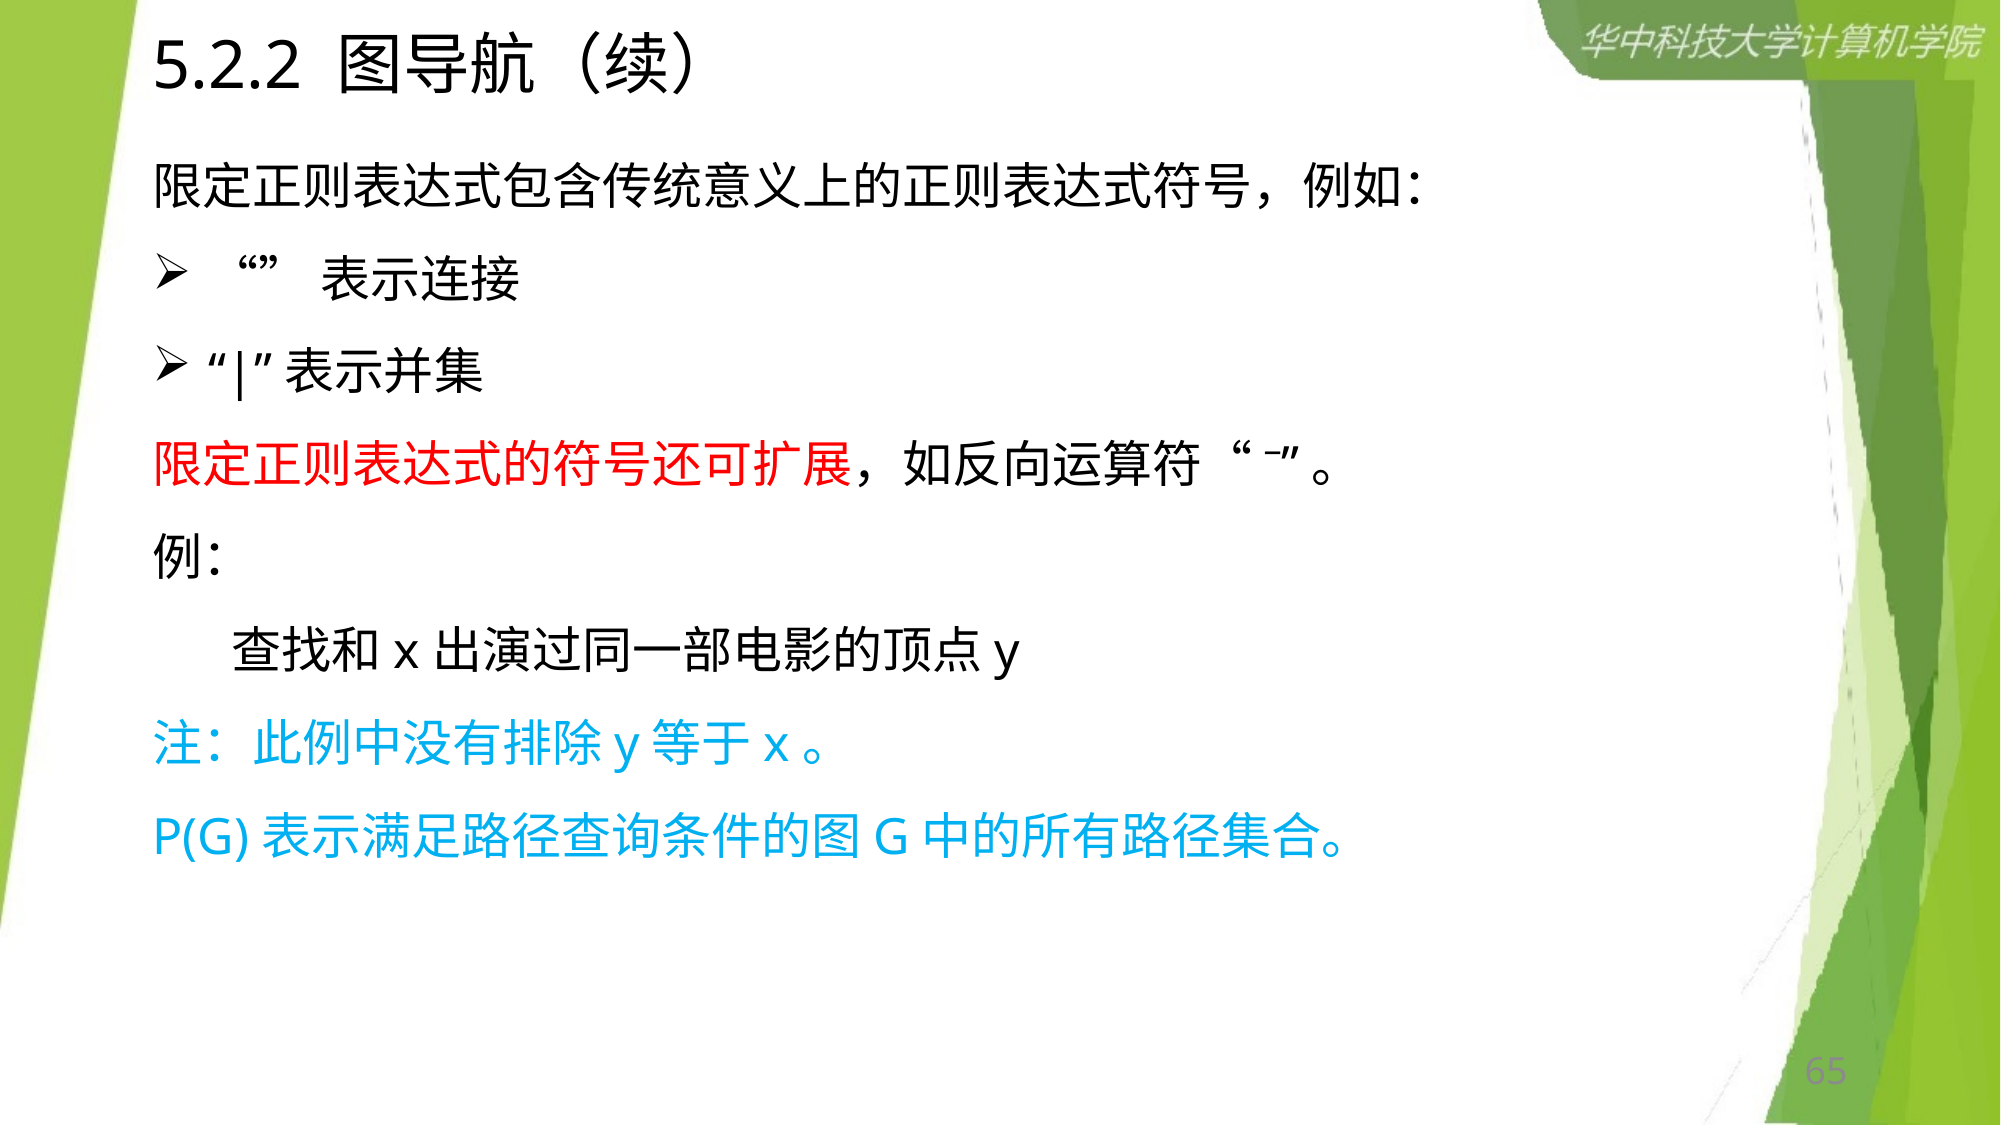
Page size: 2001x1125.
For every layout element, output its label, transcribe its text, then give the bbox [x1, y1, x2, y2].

title 5.2.2 图导航（续） [137, 0, 1863, 143]
picture [0, 0, 2001, 1125]
slide_number 65 [1412, 1042, 1863, 1103]
